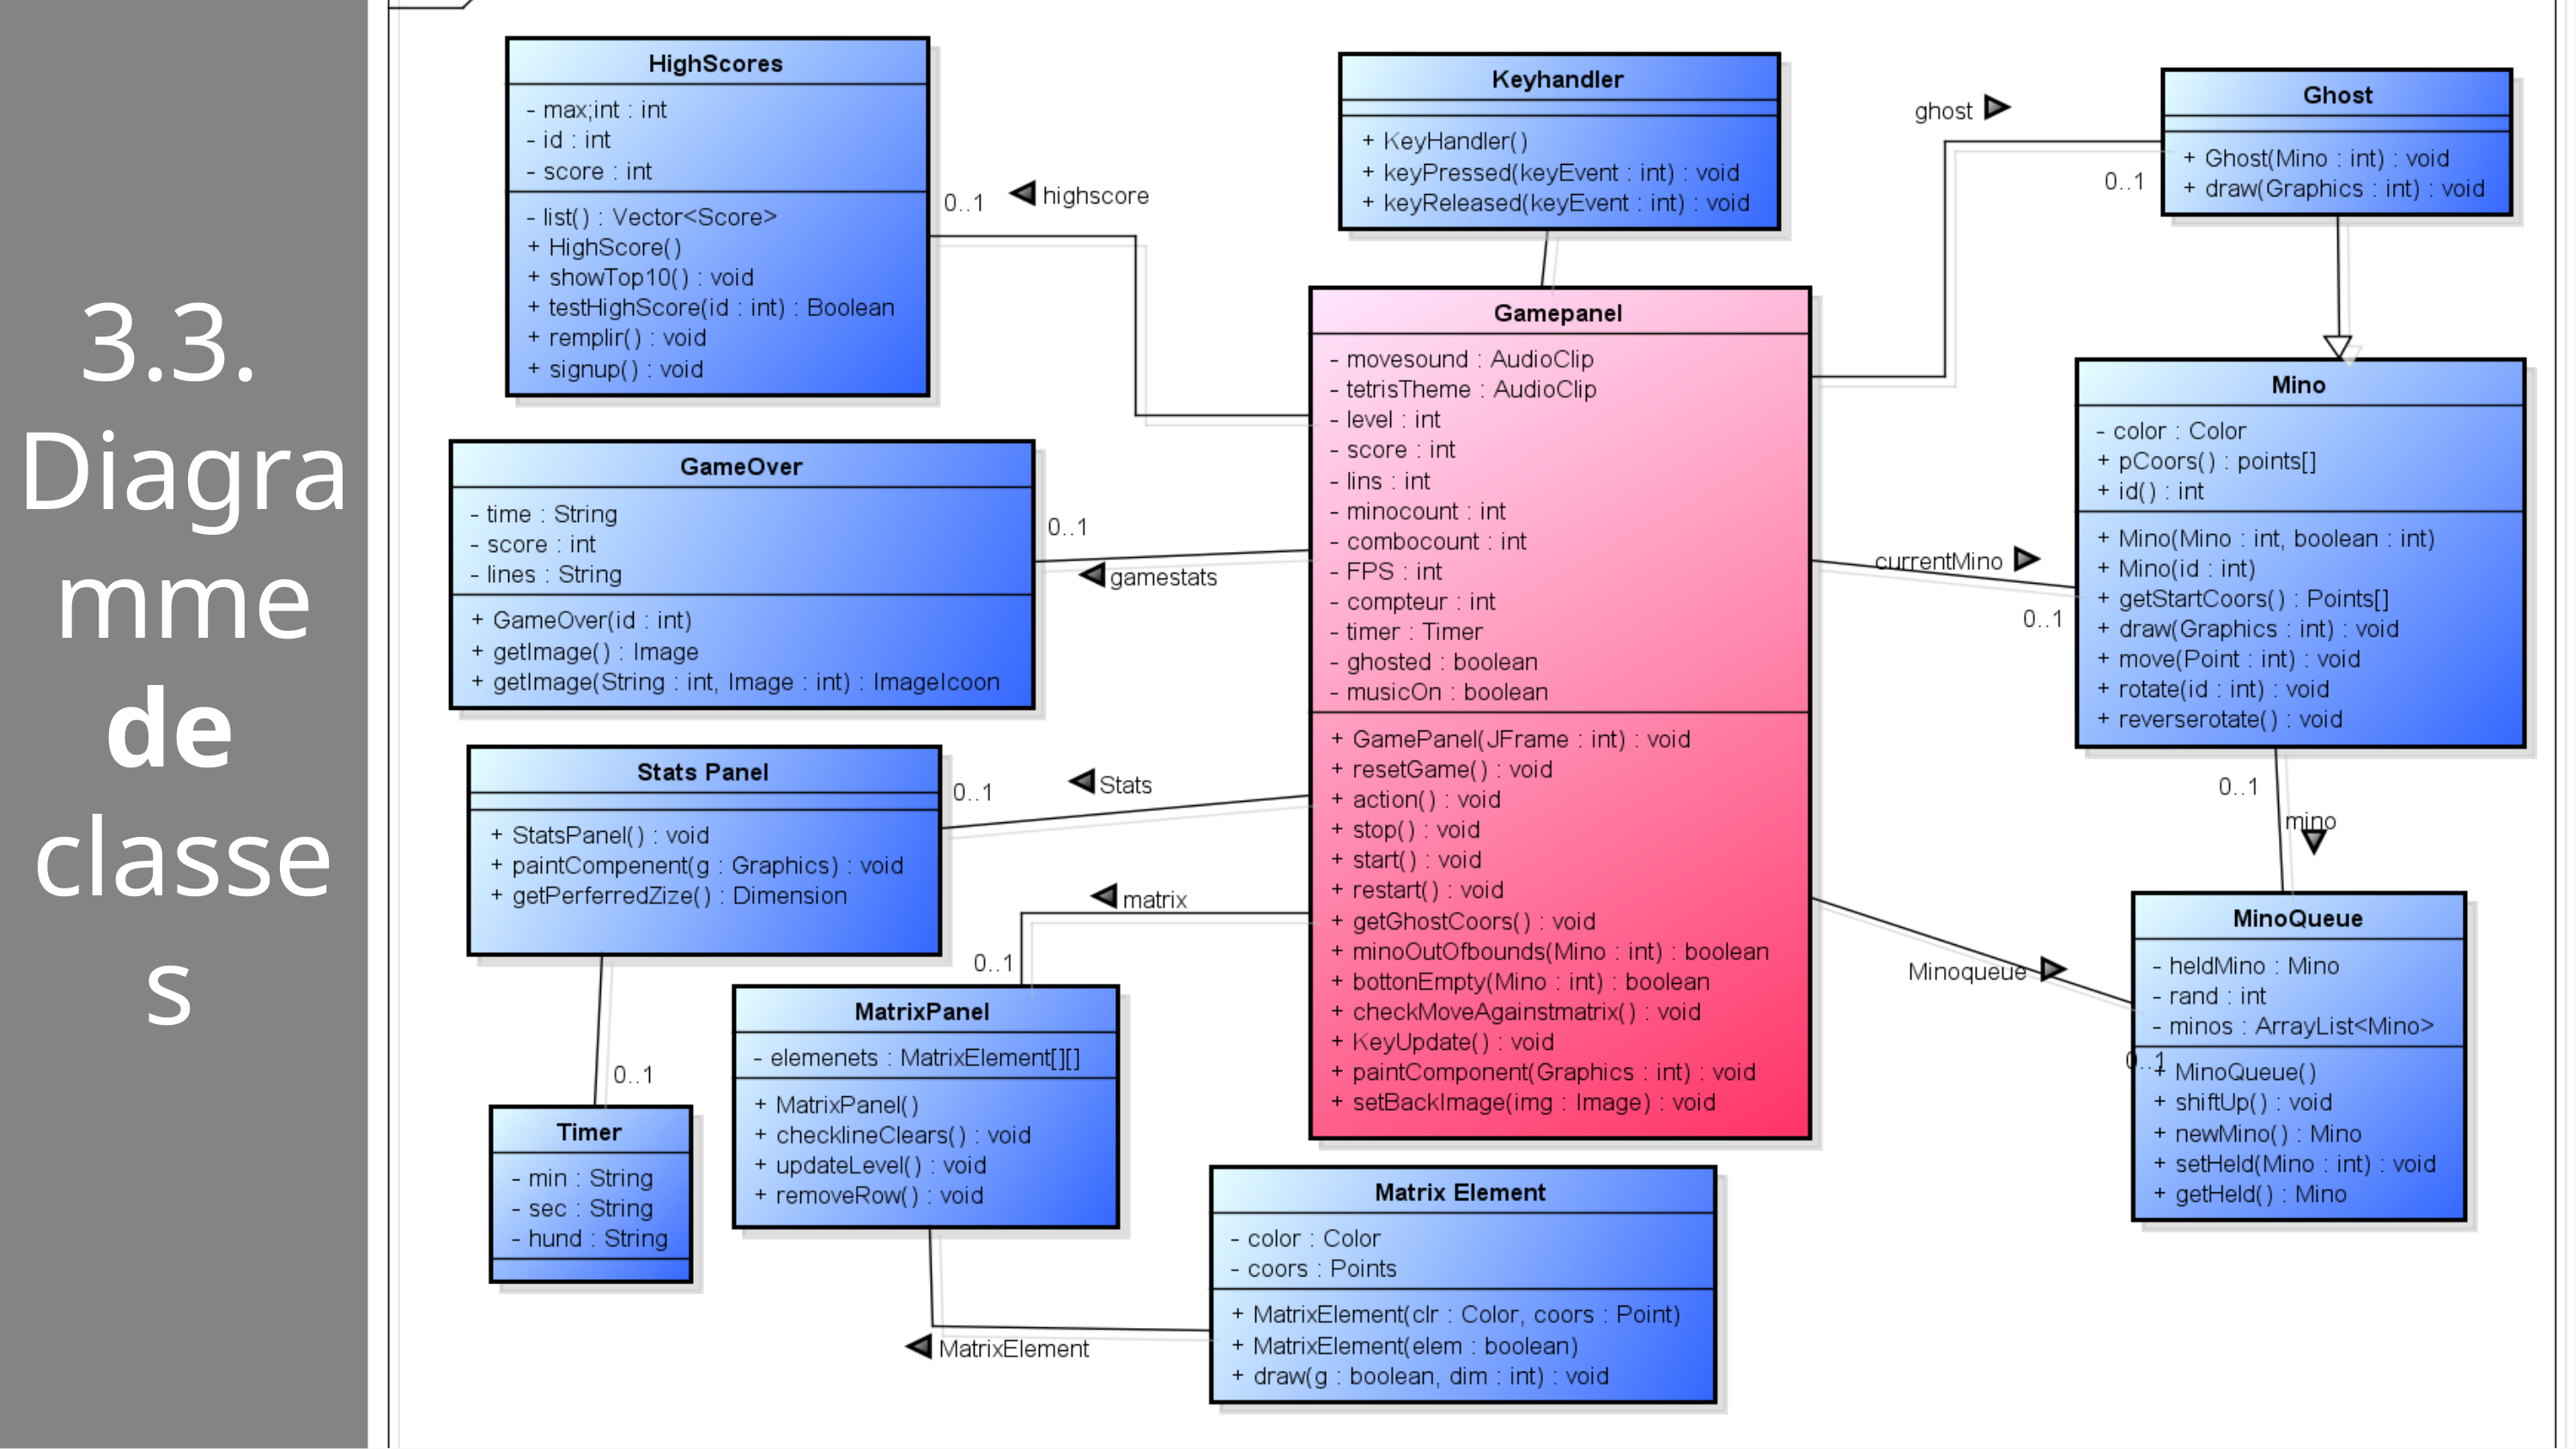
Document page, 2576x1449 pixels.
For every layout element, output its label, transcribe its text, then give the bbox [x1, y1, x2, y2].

title 3.3. Diagramme de classes [0, 0, 363, 1449]
picture [368, 0, 2576, 1449]
